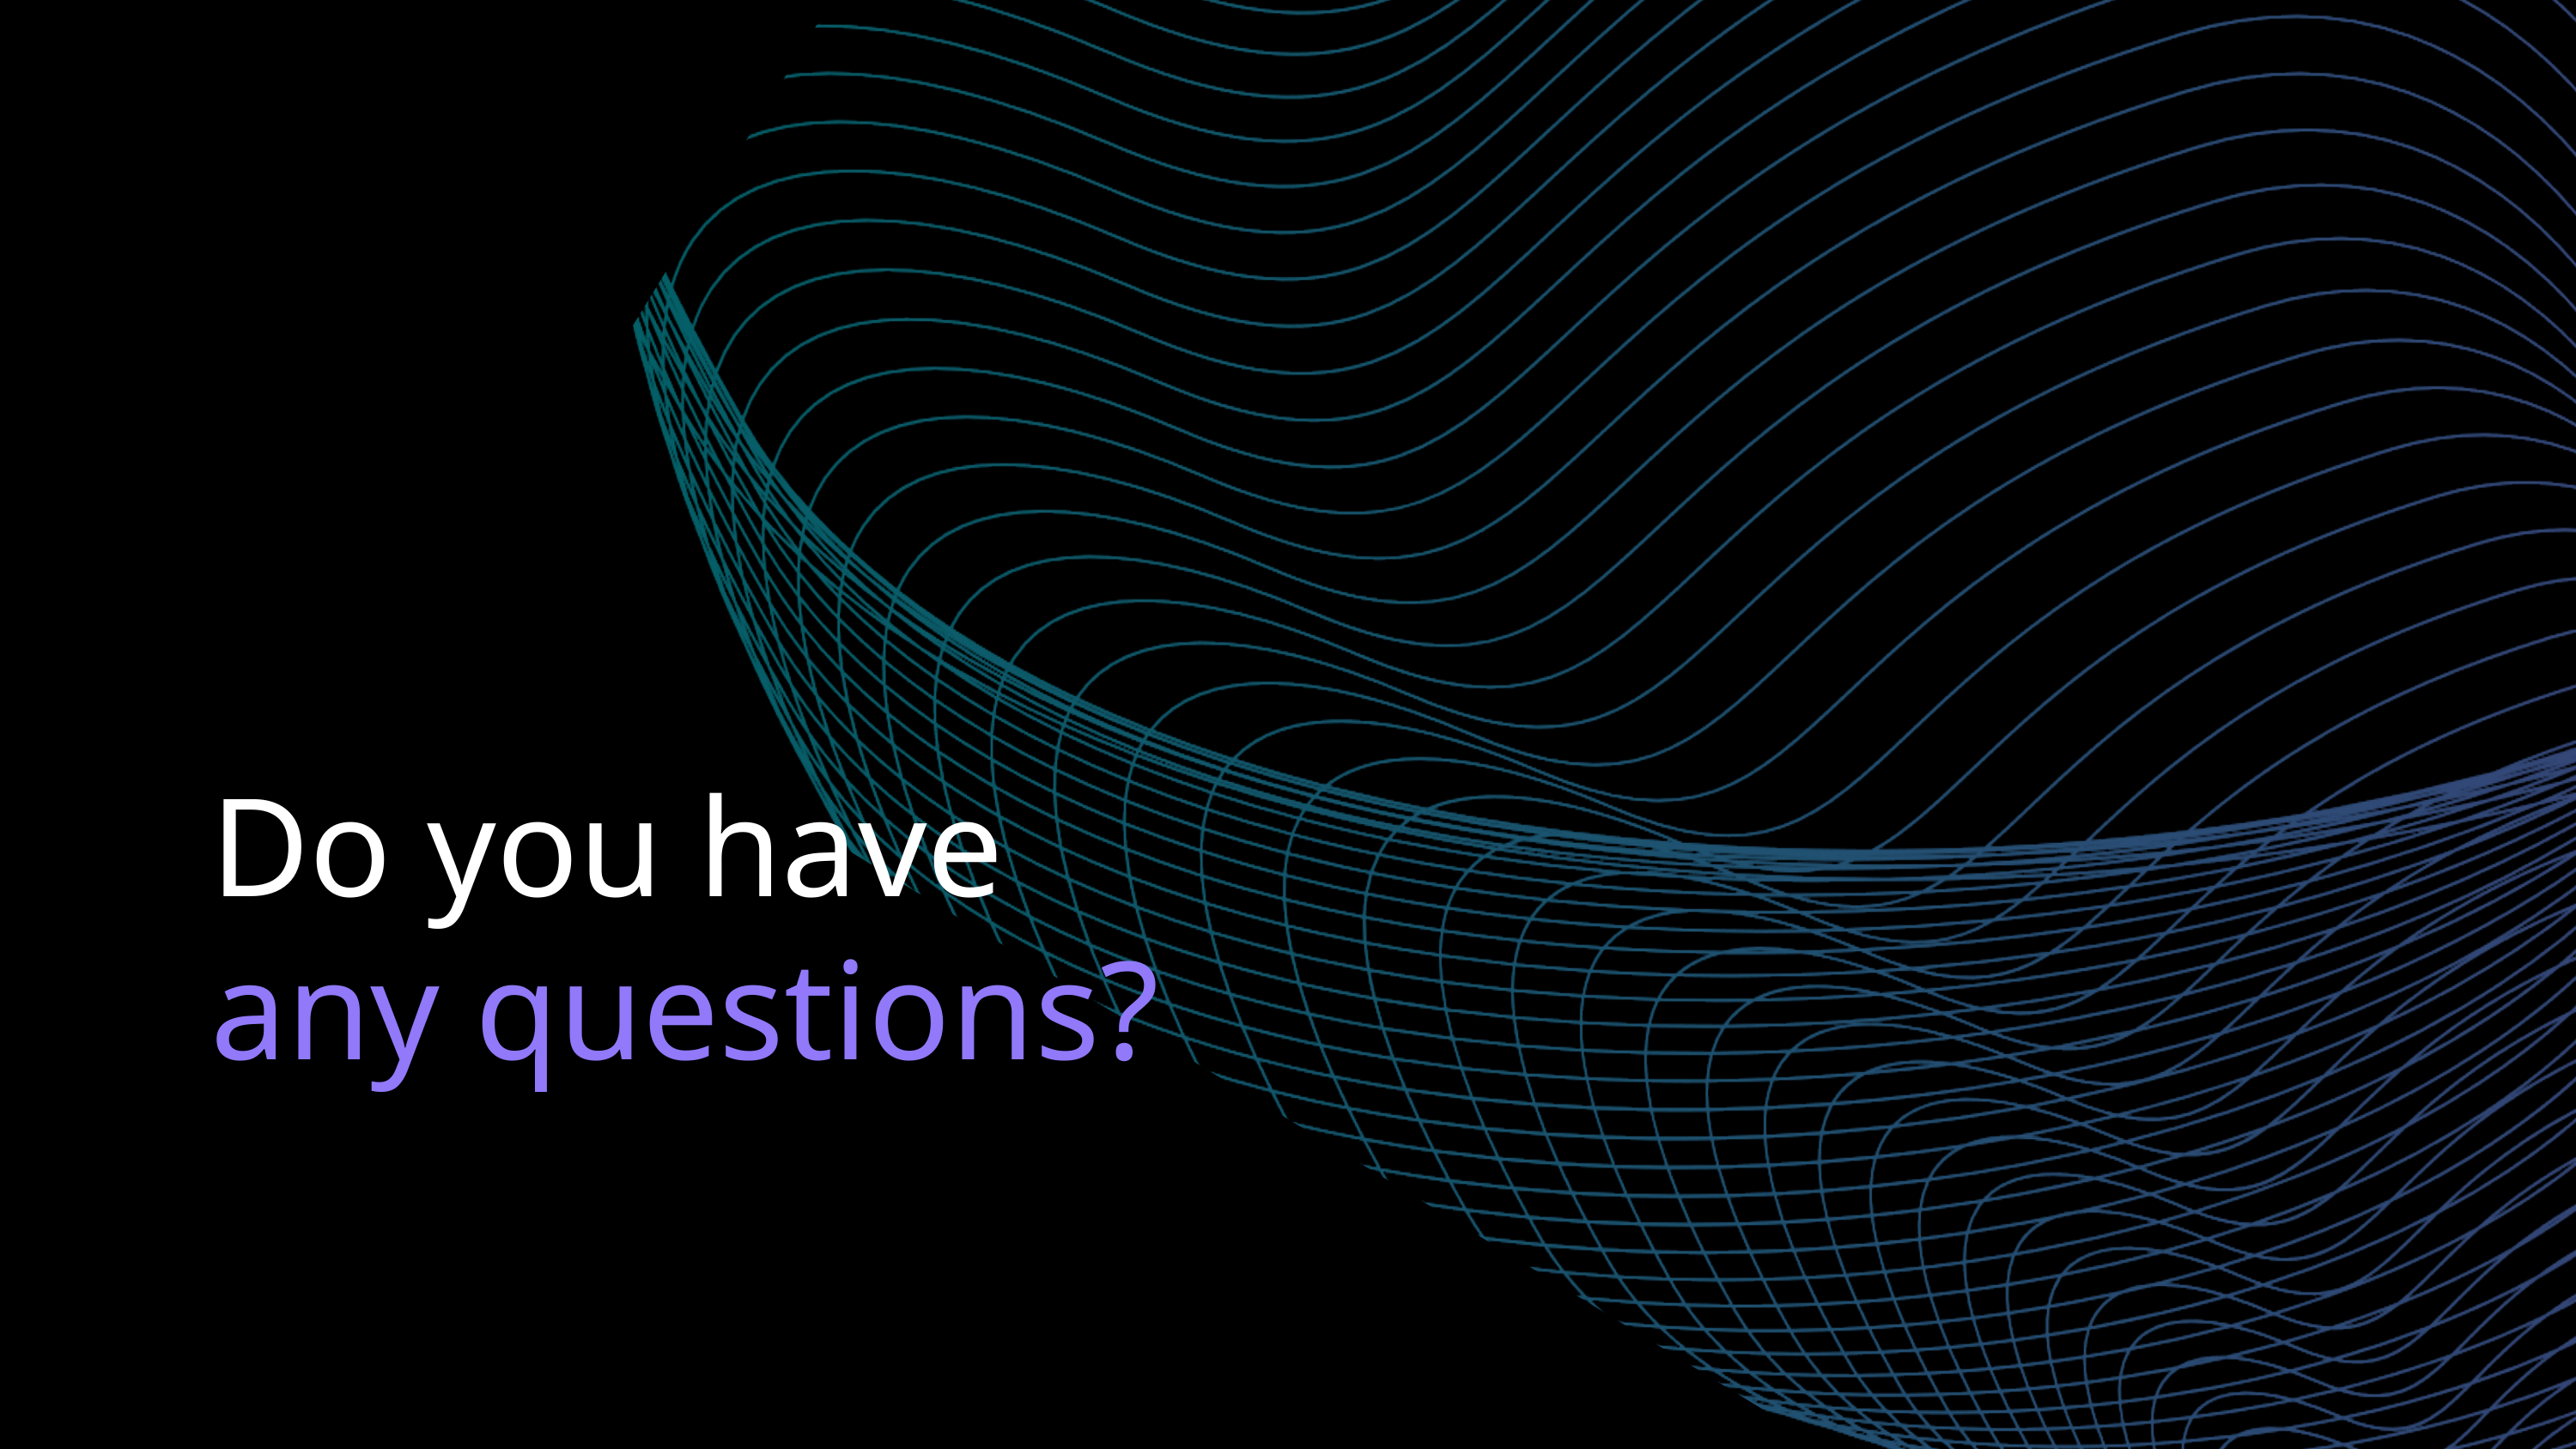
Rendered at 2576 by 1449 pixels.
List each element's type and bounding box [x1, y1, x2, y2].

text_box [210, 761, 1554, 1225]
text_box [458, 0, 2576, 1449]
